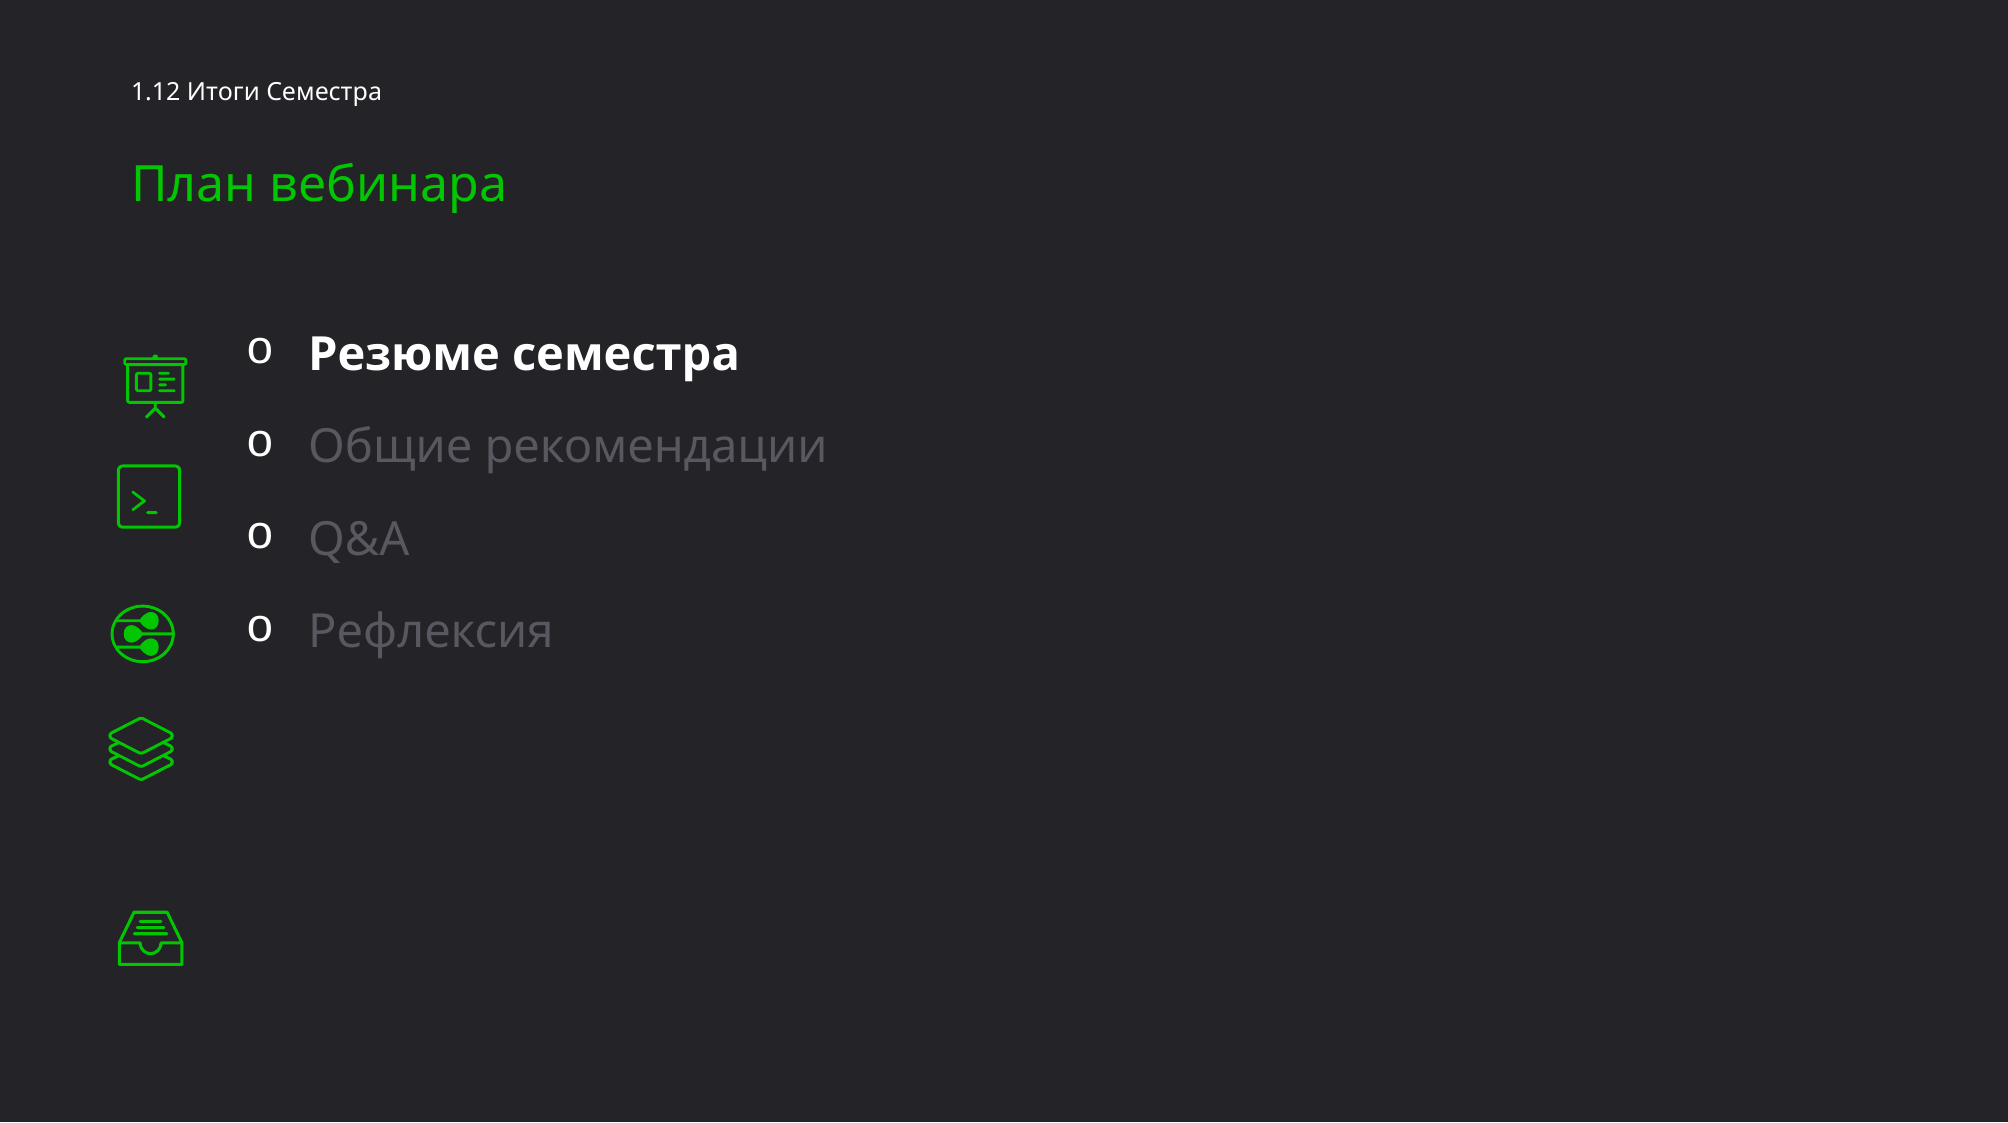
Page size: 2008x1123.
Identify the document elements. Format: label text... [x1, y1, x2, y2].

text_box [117, 910, 184, 966]
text_box [116, 464, 182, 529]
text_box 1.12 Итоги Семестра [131, 55, 1150, 133]
text_box [108, 716, 174, 781]
text_box [110, 604, 175, 664]
text_box Резюме семестра Общие рекомендации Q&A Рефлексия [229, 314, 1728, 1088]
text_box План вебинара [131, 133, 1004, 281]
text_box [123, 354, 188, 419]
